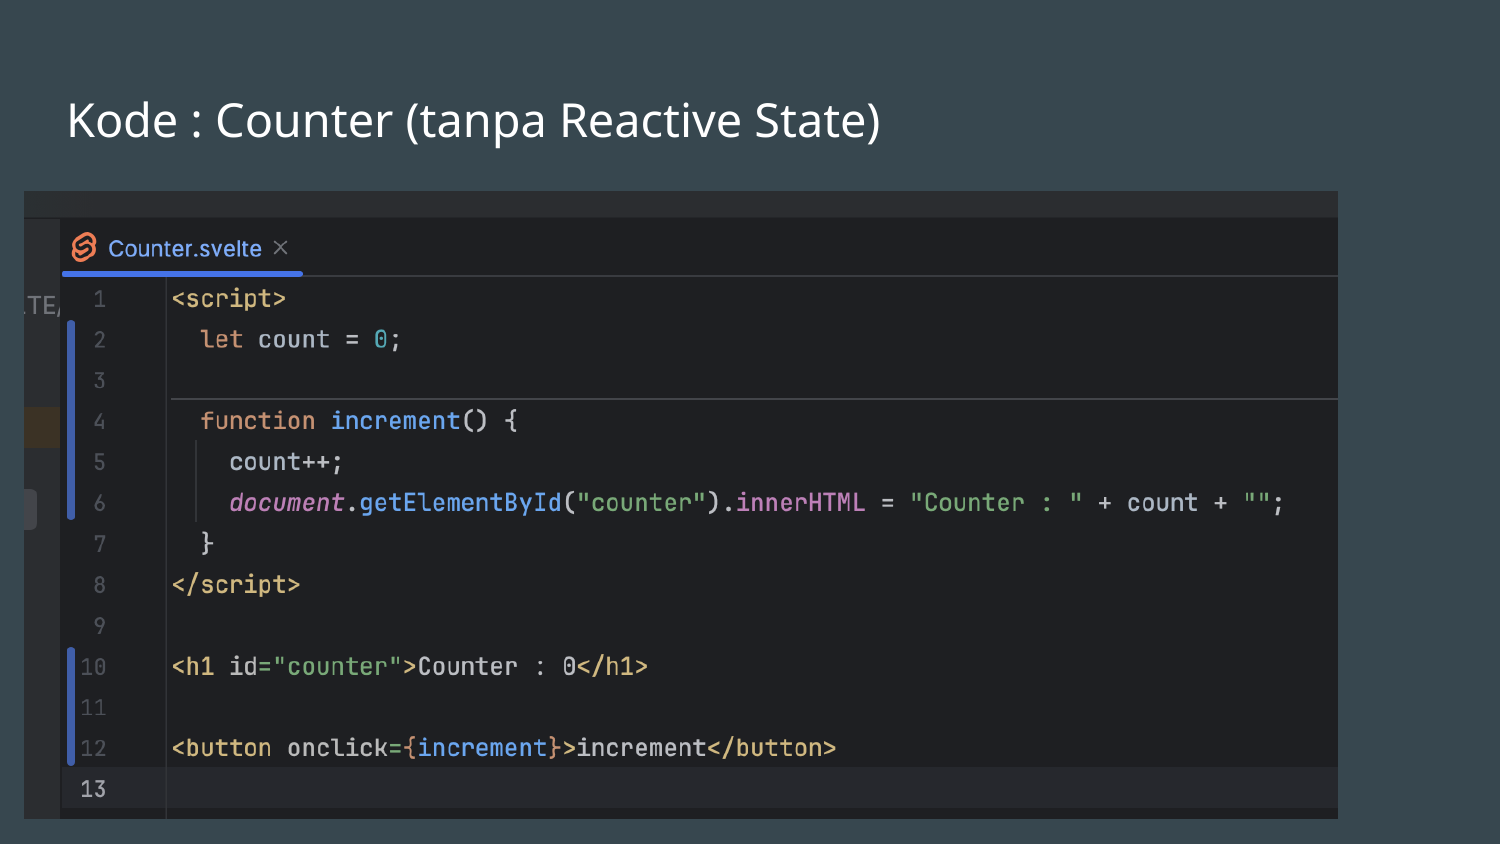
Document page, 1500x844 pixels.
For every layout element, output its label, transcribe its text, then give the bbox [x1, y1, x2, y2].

picture [24, 191, 1339, 819]
title Kode : Counter (tanpa Reactive State) [51, 72, 1449, 167]
